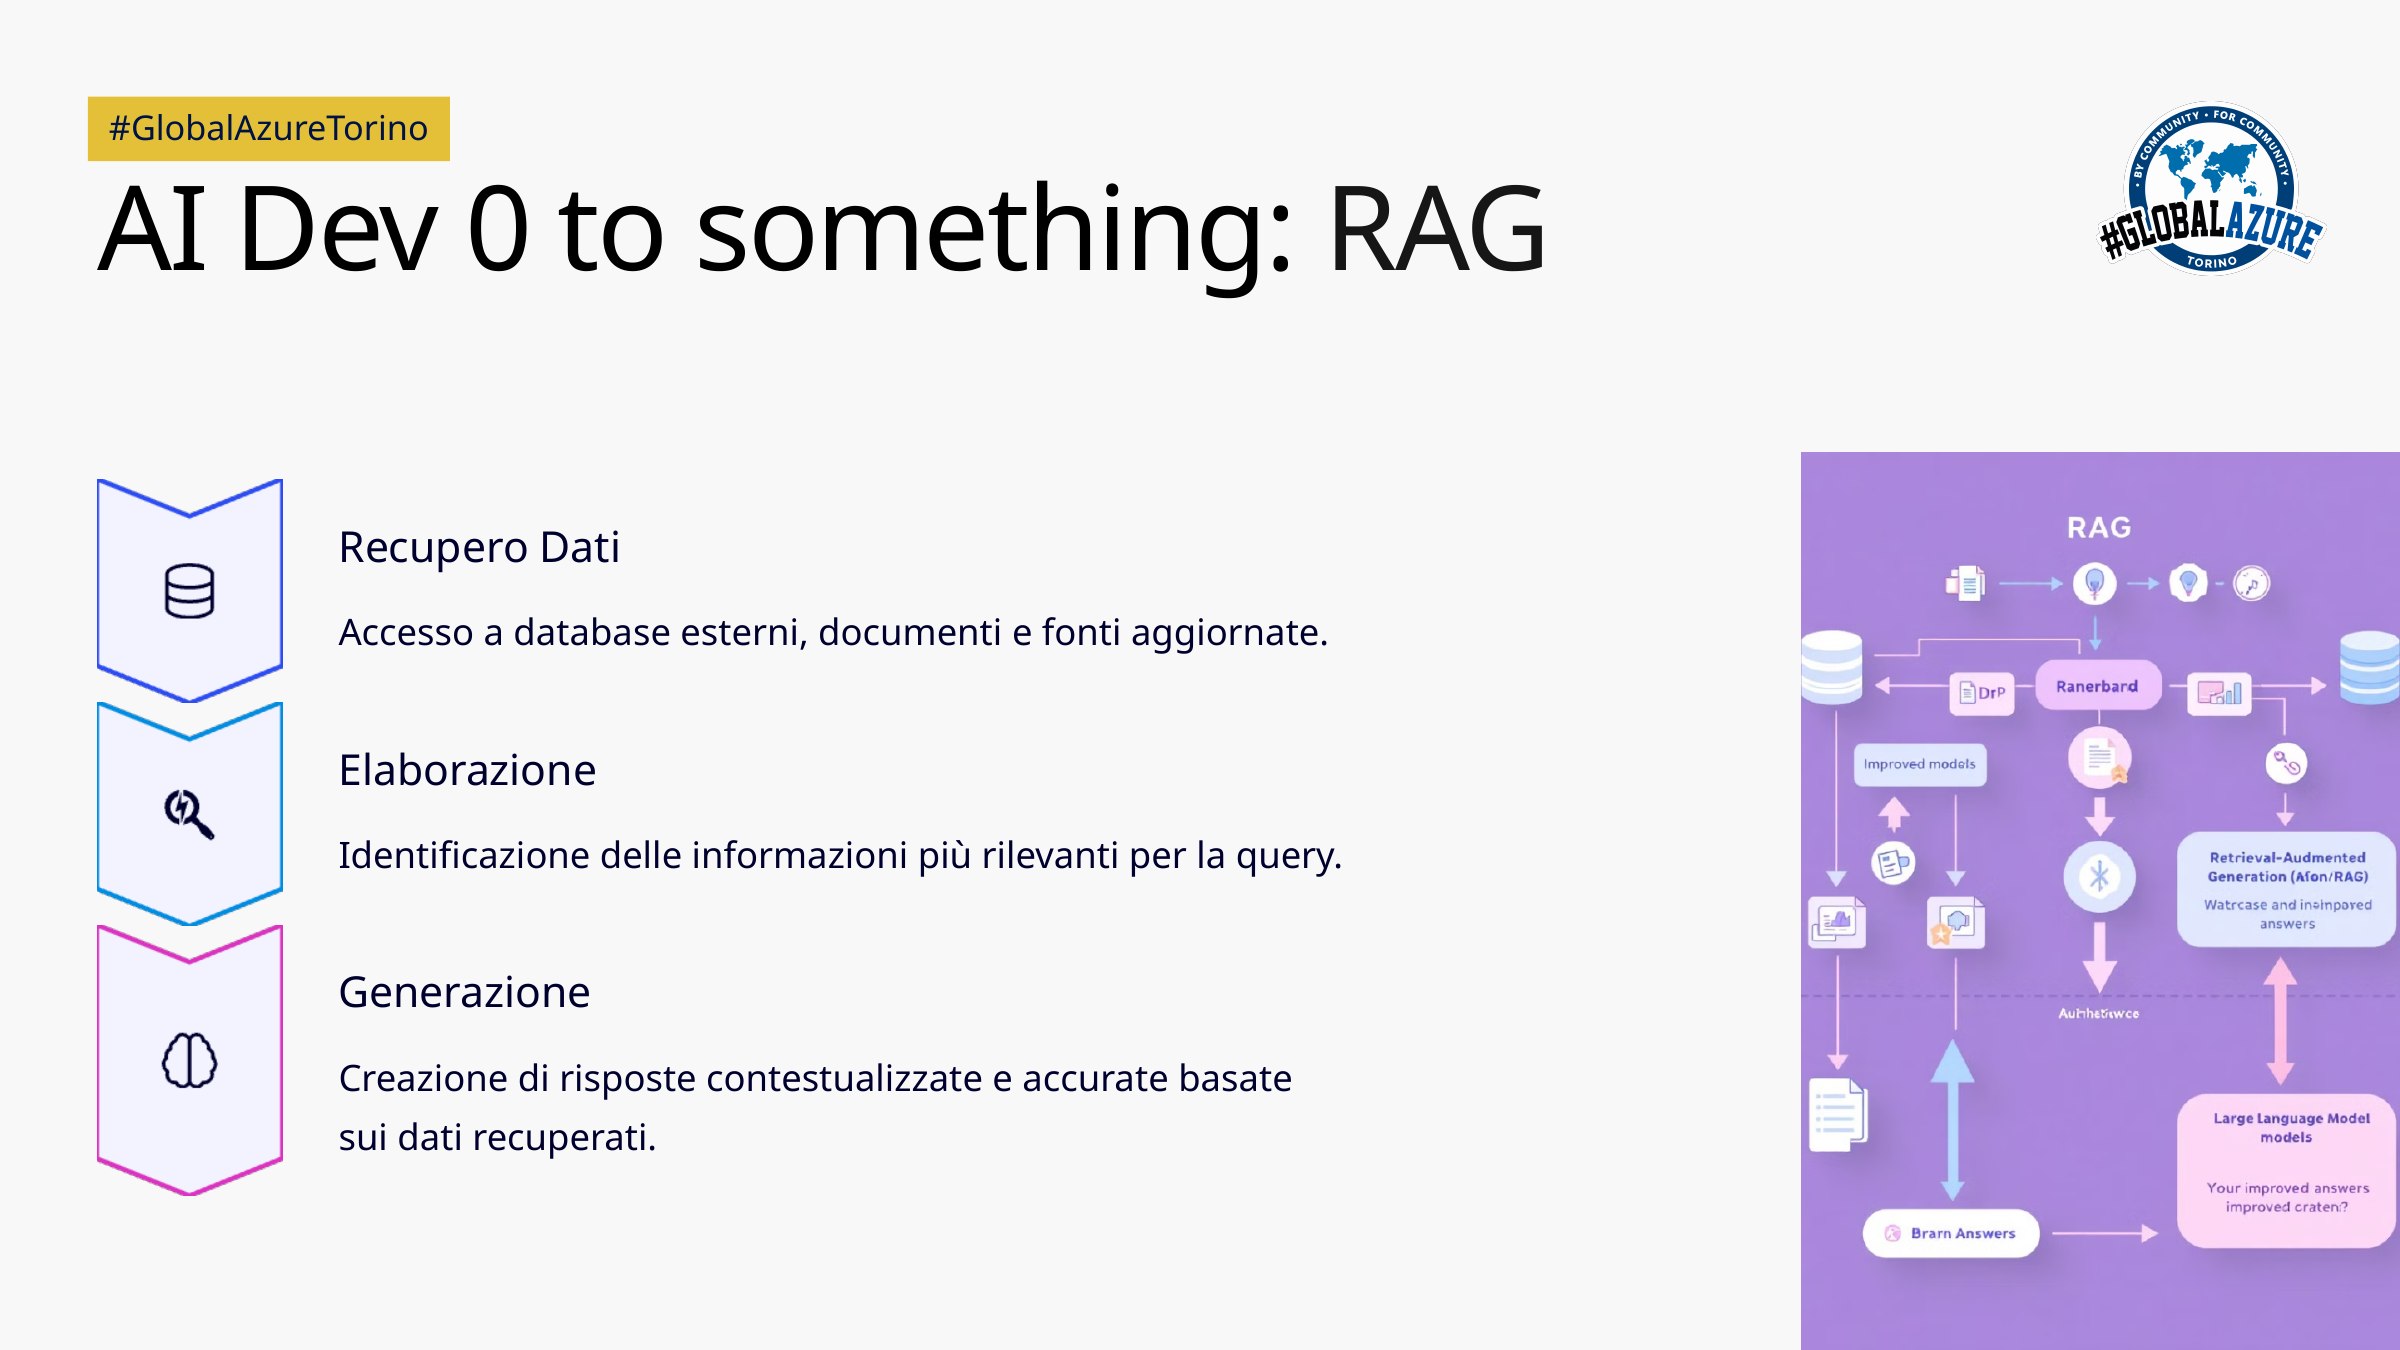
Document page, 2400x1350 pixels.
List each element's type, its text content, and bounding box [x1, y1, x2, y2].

picture [96, 479, 283, 1196]
text_box Creazione di risposte contestualizzate e accurate basate sui dati recuperati. [338, 1039, 1338, 1158]
text_box Identificazione delle informazioni più rilevanti per la query. [338, 816, 1338, 876]
picture [2096, 101, 2327, 276]
text_box Elaborazione [338, 739, 776, 795]
text_box Generazione [338, 962, 776, 1017]
text_box Accesso a database esterni, documenti e fonti aggiornate. [338, 593, 1338, 653]
title AI Dev 0 to something: RAG [97, 161, 2083, 339]
picture [1801, 451, 2400, 1350]
text_box Recupero Dati [338, 516, 776, 572]
